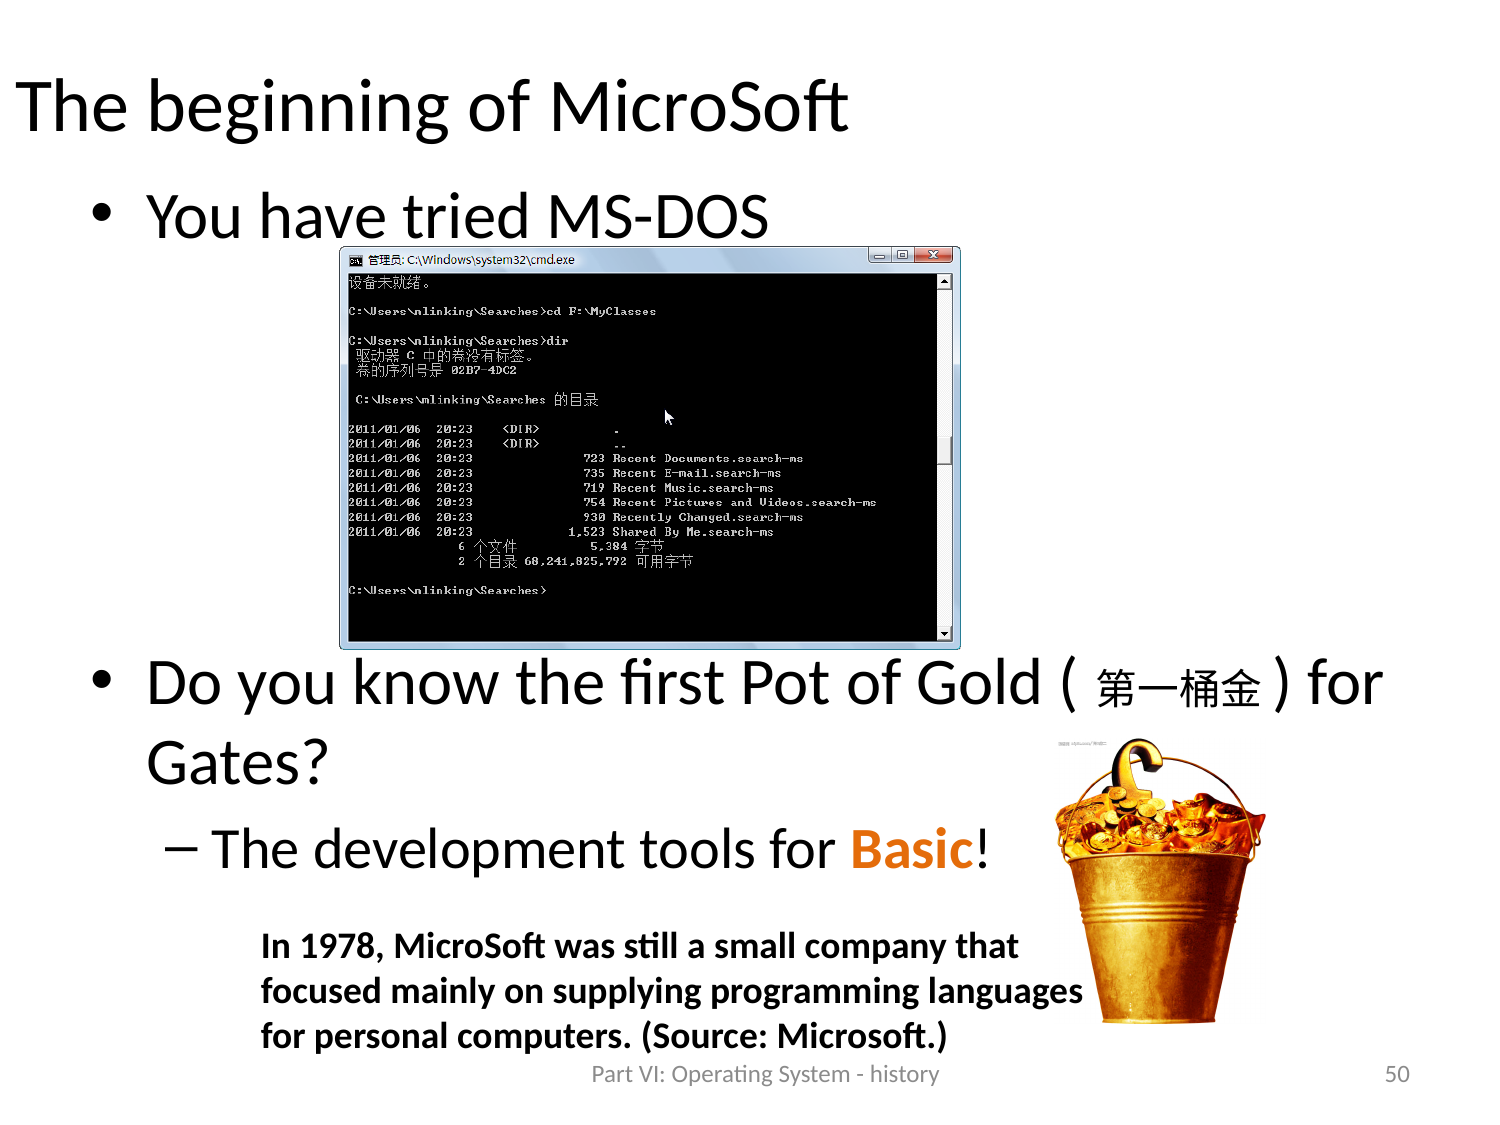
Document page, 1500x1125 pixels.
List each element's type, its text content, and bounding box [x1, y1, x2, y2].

picture [1054, 738, 1266, 1024]
footer Part VI: Operating System - history [512, 1064, 1020, 1103]
text_box In 1978, MicroSoft was still a small company that focused mainly on supplying programming languages for personal computers. (Source: Microsoft.) [246, 913, 1125, 1064]
title The beginning of MicroSoft [0, 46, 1350, 155]
picture [339, 245, 962, 650]
list You have tried MS-DOS Do you know the first Pot of Gold (第一桶金) for Gates? The development tools for Basic! [75, 164, 1500, 1005]
slide_number 50 [1074, 1042, 1425, 1103]
